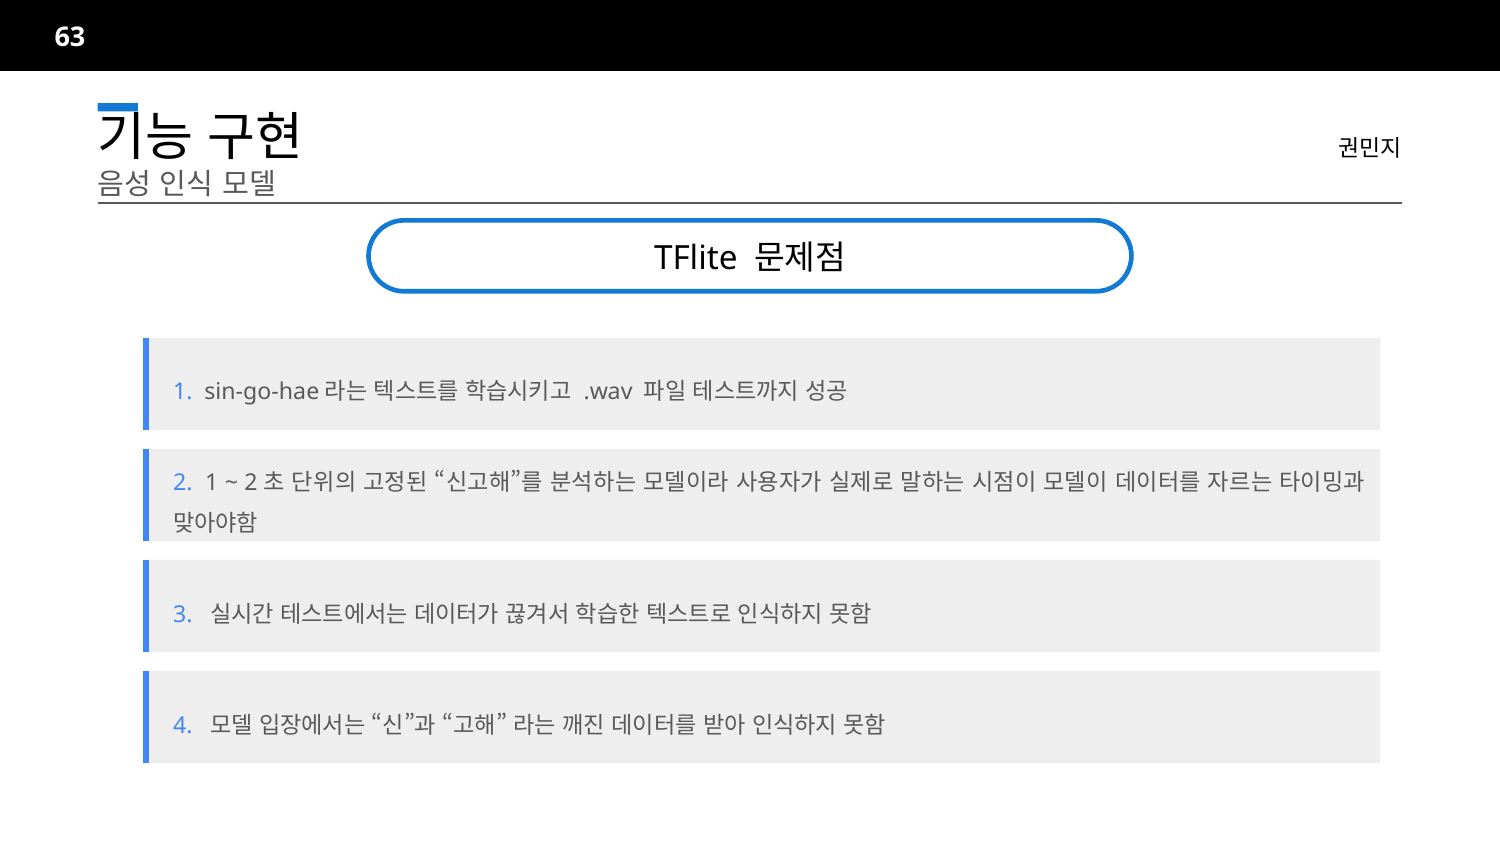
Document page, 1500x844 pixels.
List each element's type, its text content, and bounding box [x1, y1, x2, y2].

text_box 기능 구현 음성 인식 모델 [97, 111, 596, 192]
text_box 1. sin-go-hae라는 텍스트를 학습시키고 .wav 파일 테스트까지 성공 [149, 337, 1381, 430]
text_box TFlite 문제점 [368, 220, 1132, 292]
text_box [0, 0, 1500, 71]
text_box 63 [39, 11, 127, 60]
text_box 3. 실시간 테스트에서는 데이터가 끊겨서 학습한 텍스트로 인식하지 못함 [149, 559, 1381, 653]
text_box 4. 모델 입장에서는 “신”과 “고해” 라는 깨진 데이터를 받아 인식하지 못함 [149, 670, 1381, 764]
text_box 권민지 [1087, 106, 1403, 188]
text_box [97, 103, 138, 111]
text_box 2. 1 ~ 2초 단위의 고정된 “신고해”를 분석하는 모델이라 사용자가 실제로 말하는 시점이 모델이 데이터를 자르는 타이밍과 맞아야함 [149, 448, 1381, 542]
